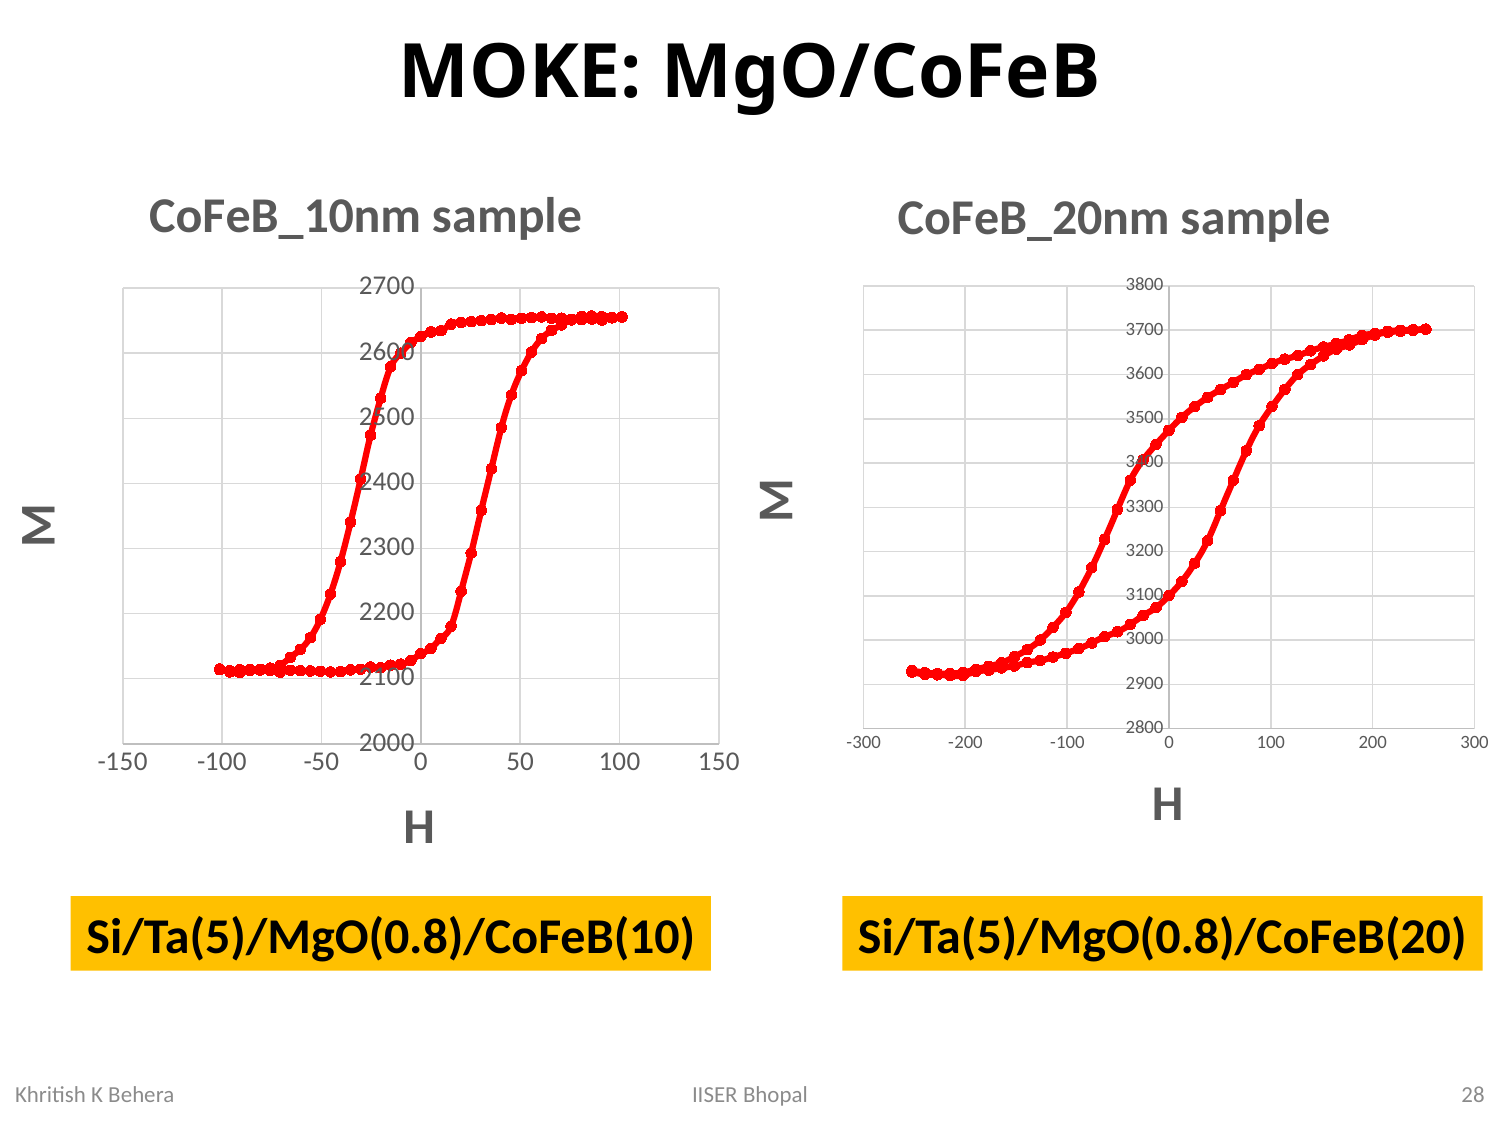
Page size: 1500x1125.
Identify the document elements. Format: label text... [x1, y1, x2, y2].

title MOKE: MgO/CoFeB [0, 1, 1500, 146]
text_box Si/Ta(5)/MgO(0.8)/CoFeB(10) [70, 897, 711, 971]
slide_number Khritish K Behera [0, 1063, 338, 1124]
chart [0, 157, 1500, 897]
text_box Si/Ta(5)/MgO(0.8)/CoFeB(20) [842, 896, 1483, 971]
footer IISER Bhopal [496, 1063, 1004, 1124]
slide_number 28 [1162, 1063, 1500, 1124]
